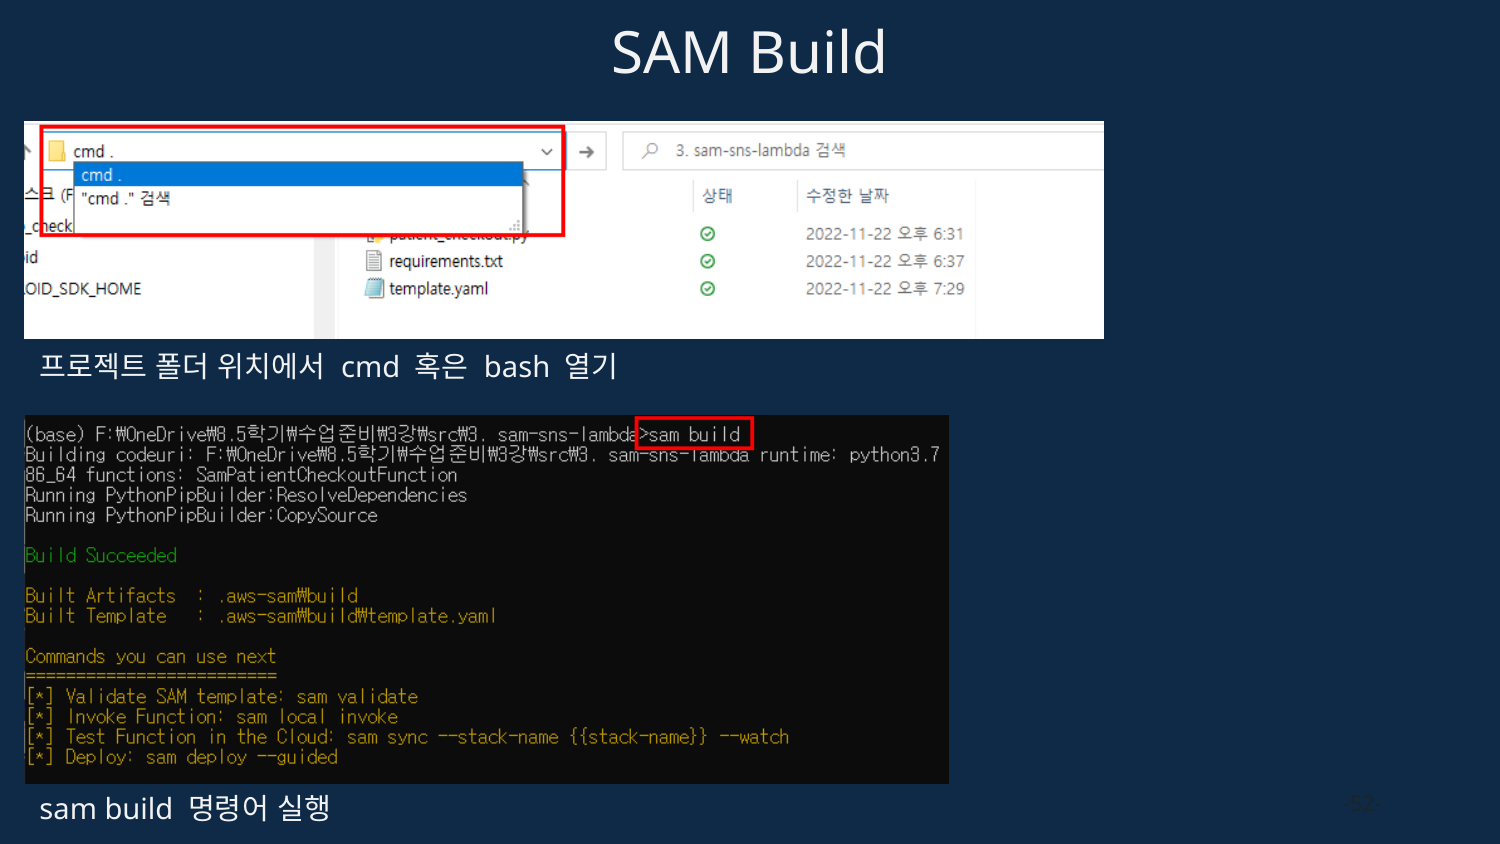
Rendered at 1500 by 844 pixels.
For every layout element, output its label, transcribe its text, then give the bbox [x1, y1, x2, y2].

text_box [24, 121, 1104, 392]
slide_number -52- [1059, 782, 1397, 828]
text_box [24, 415, 949, 835]
text_box SAM Build [118, 0, 1382, 94]
